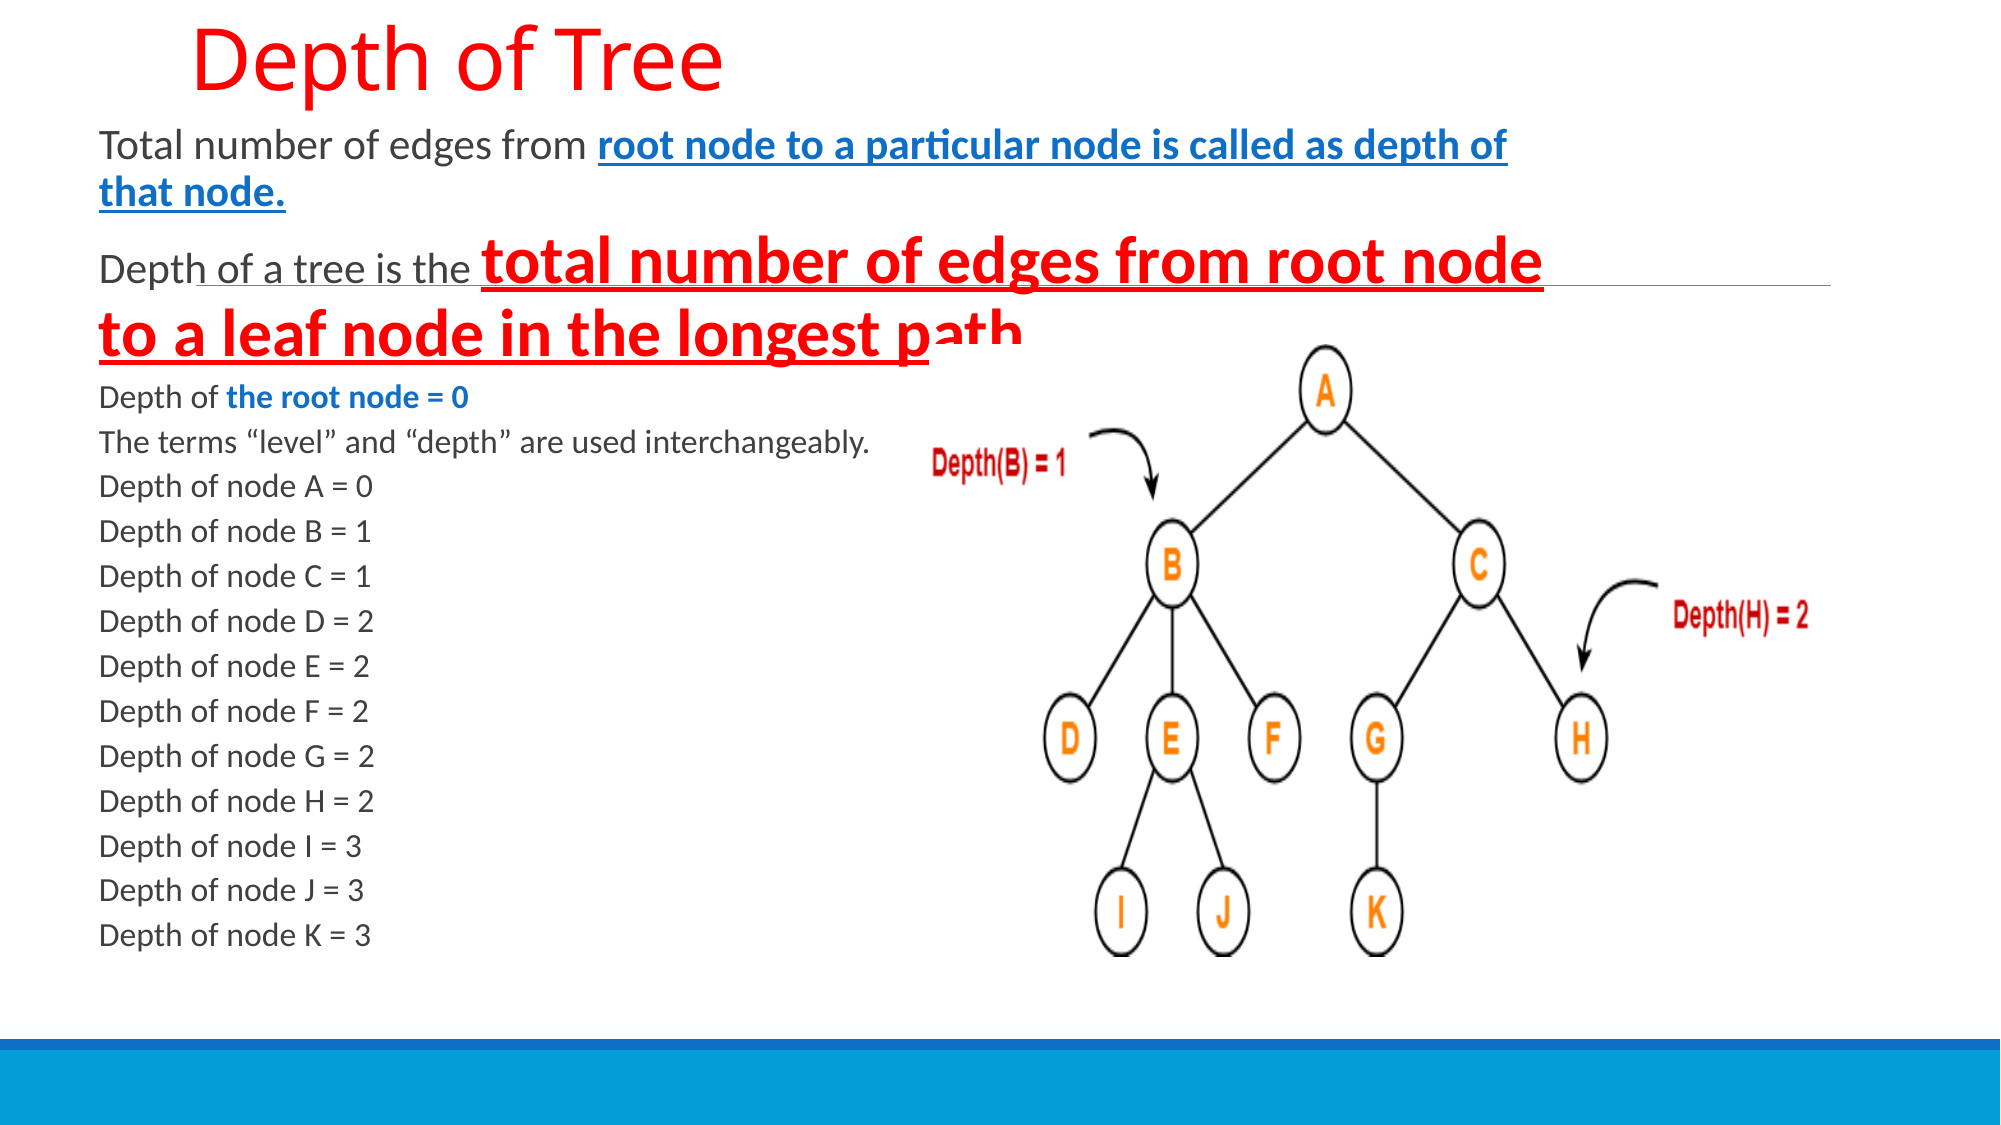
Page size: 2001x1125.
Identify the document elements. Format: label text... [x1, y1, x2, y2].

title Depth of Tree [174, 12, 1825, 115]
list Total number of edges from root node to a particular node is called as depth of that node. Depth of a tree is the total number of edges from root node to a leaf node in the longest path. Depth of the root node = 0 The terms “level” and “depth” are used interchangeably. Depth of node A = 0 Depth of node B = 1 Depth of node C = 1 Depth of node D = 2 Depth of node E = 2 Depth of node F = 2 Depth of node G = 2 Depth of node H = 2 Depth of node I = 3 Depth of node J = 3 Depth of node K = 3 [81, 115, 1553, 1001]
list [928, 343, 1826, 958]
